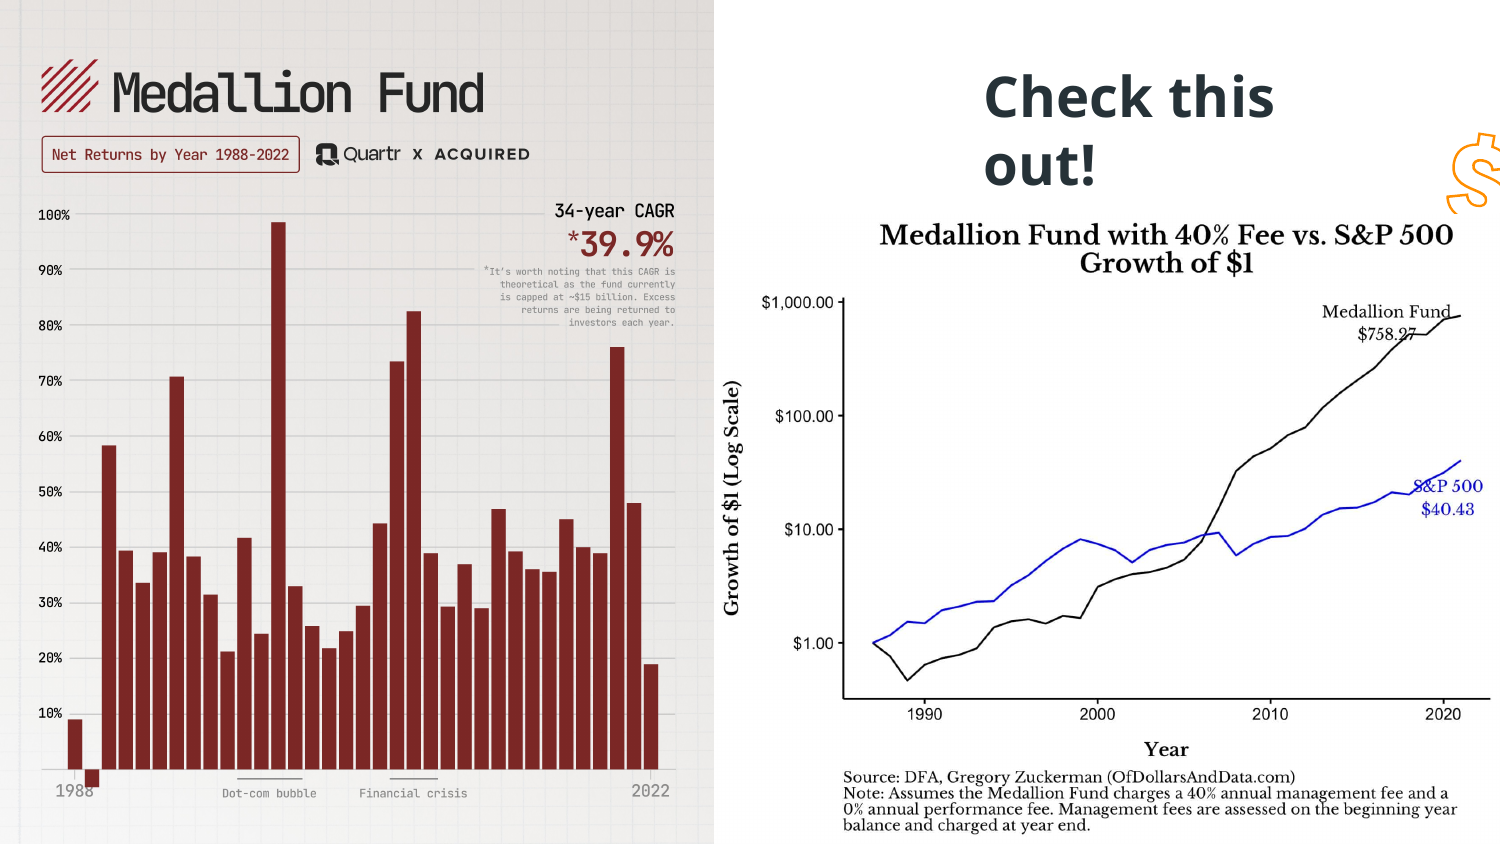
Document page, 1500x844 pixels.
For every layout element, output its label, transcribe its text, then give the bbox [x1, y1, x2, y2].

title Check this out! [969, 46, 1404, 141]
picture [0, 0, 1500, 844]
